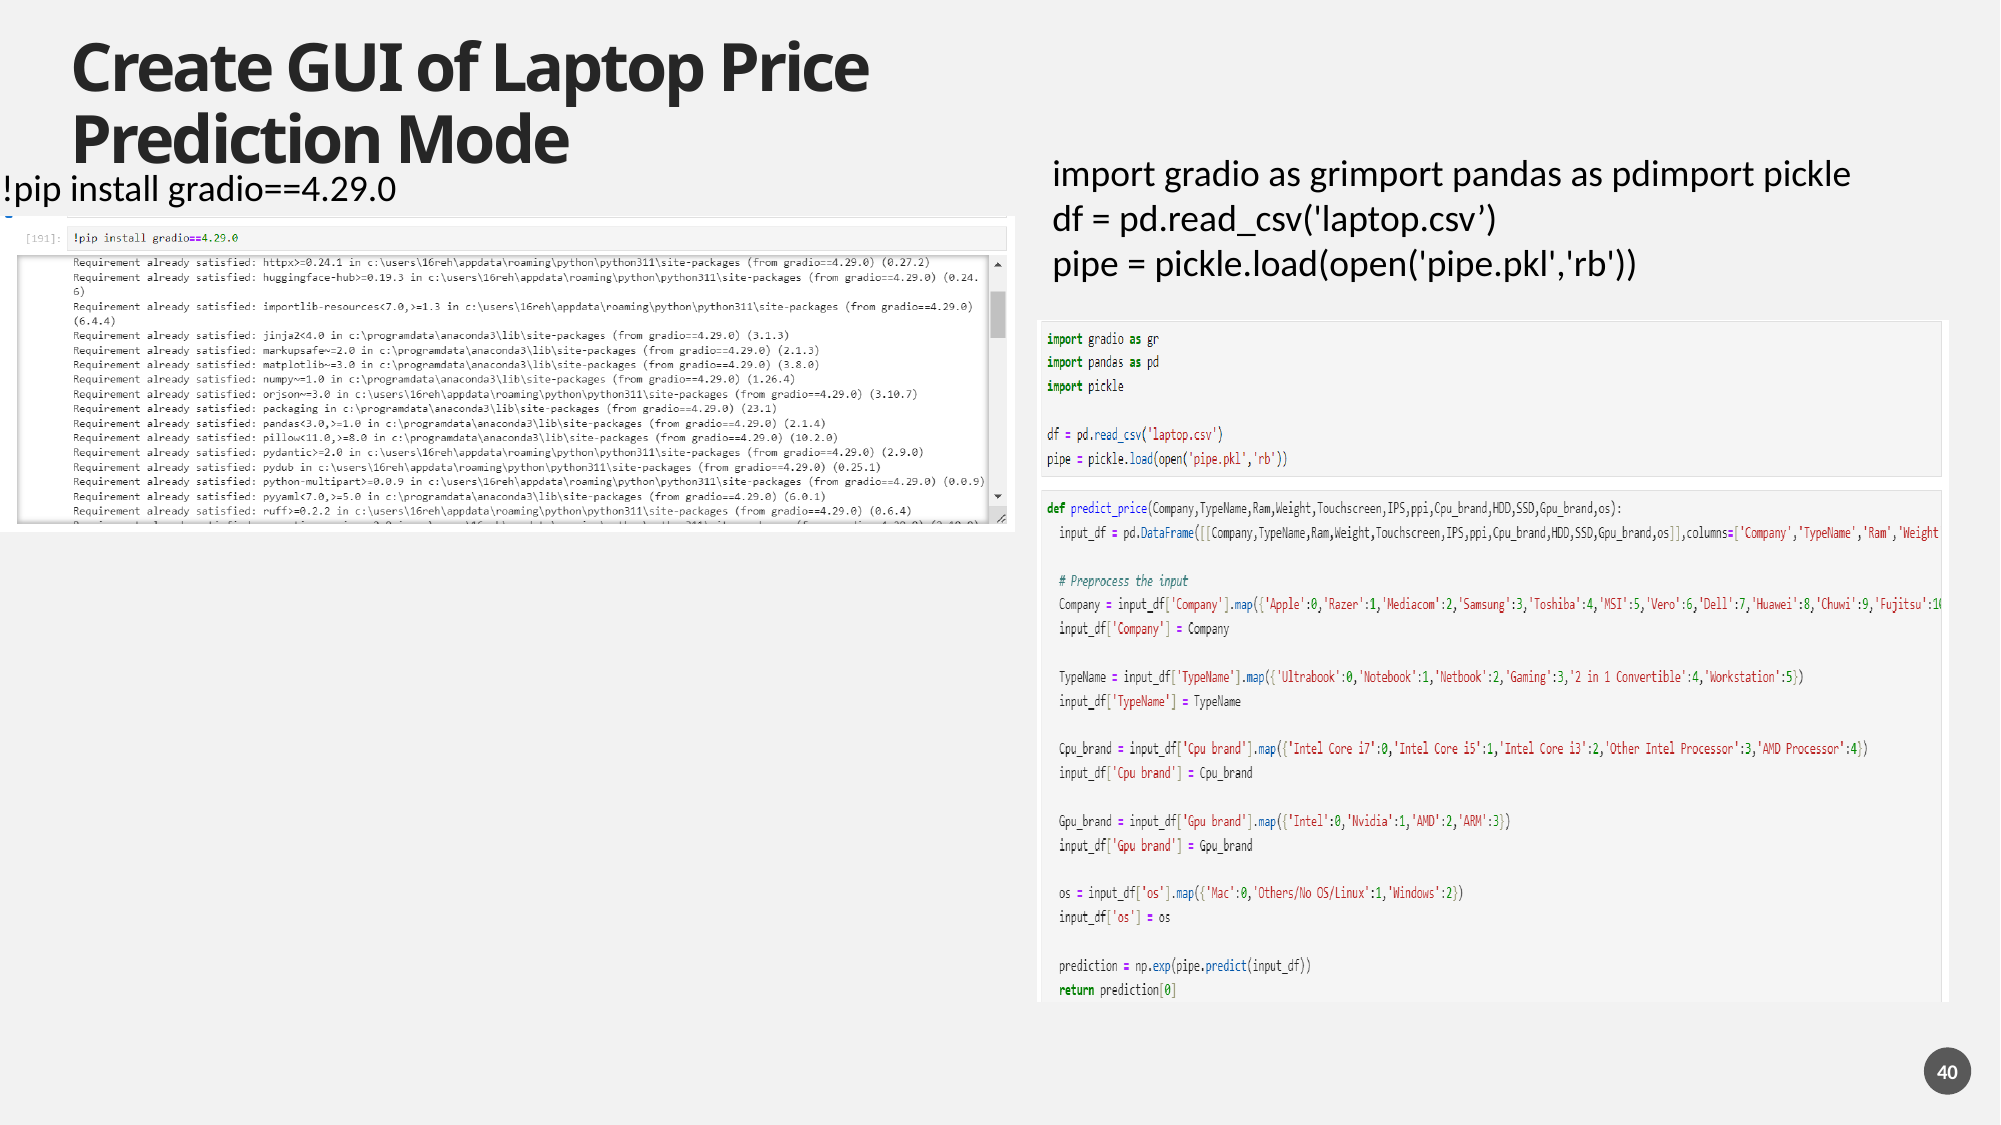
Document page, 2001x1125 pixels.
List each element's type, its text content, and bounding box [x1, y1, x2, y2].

picture [0, 216, 1015, 532]
text_box !pip install gradio==4.29.0 [0, 156, 987, 216]
text_box import gradio as grimport pandas as pdimport pickle df = pd.read_csv('laptop.csv’) pipe = pickle.load(open('pipe.pkl','rb')) [1037, 141, 1924, 292]
slide_number 40 [1923, 1047, 1972, 1095]
title Create GUI of Laptop Price Prediction Mode [70, 70, 1170, 142]
picture [1037, 320, 1949, 1002]
